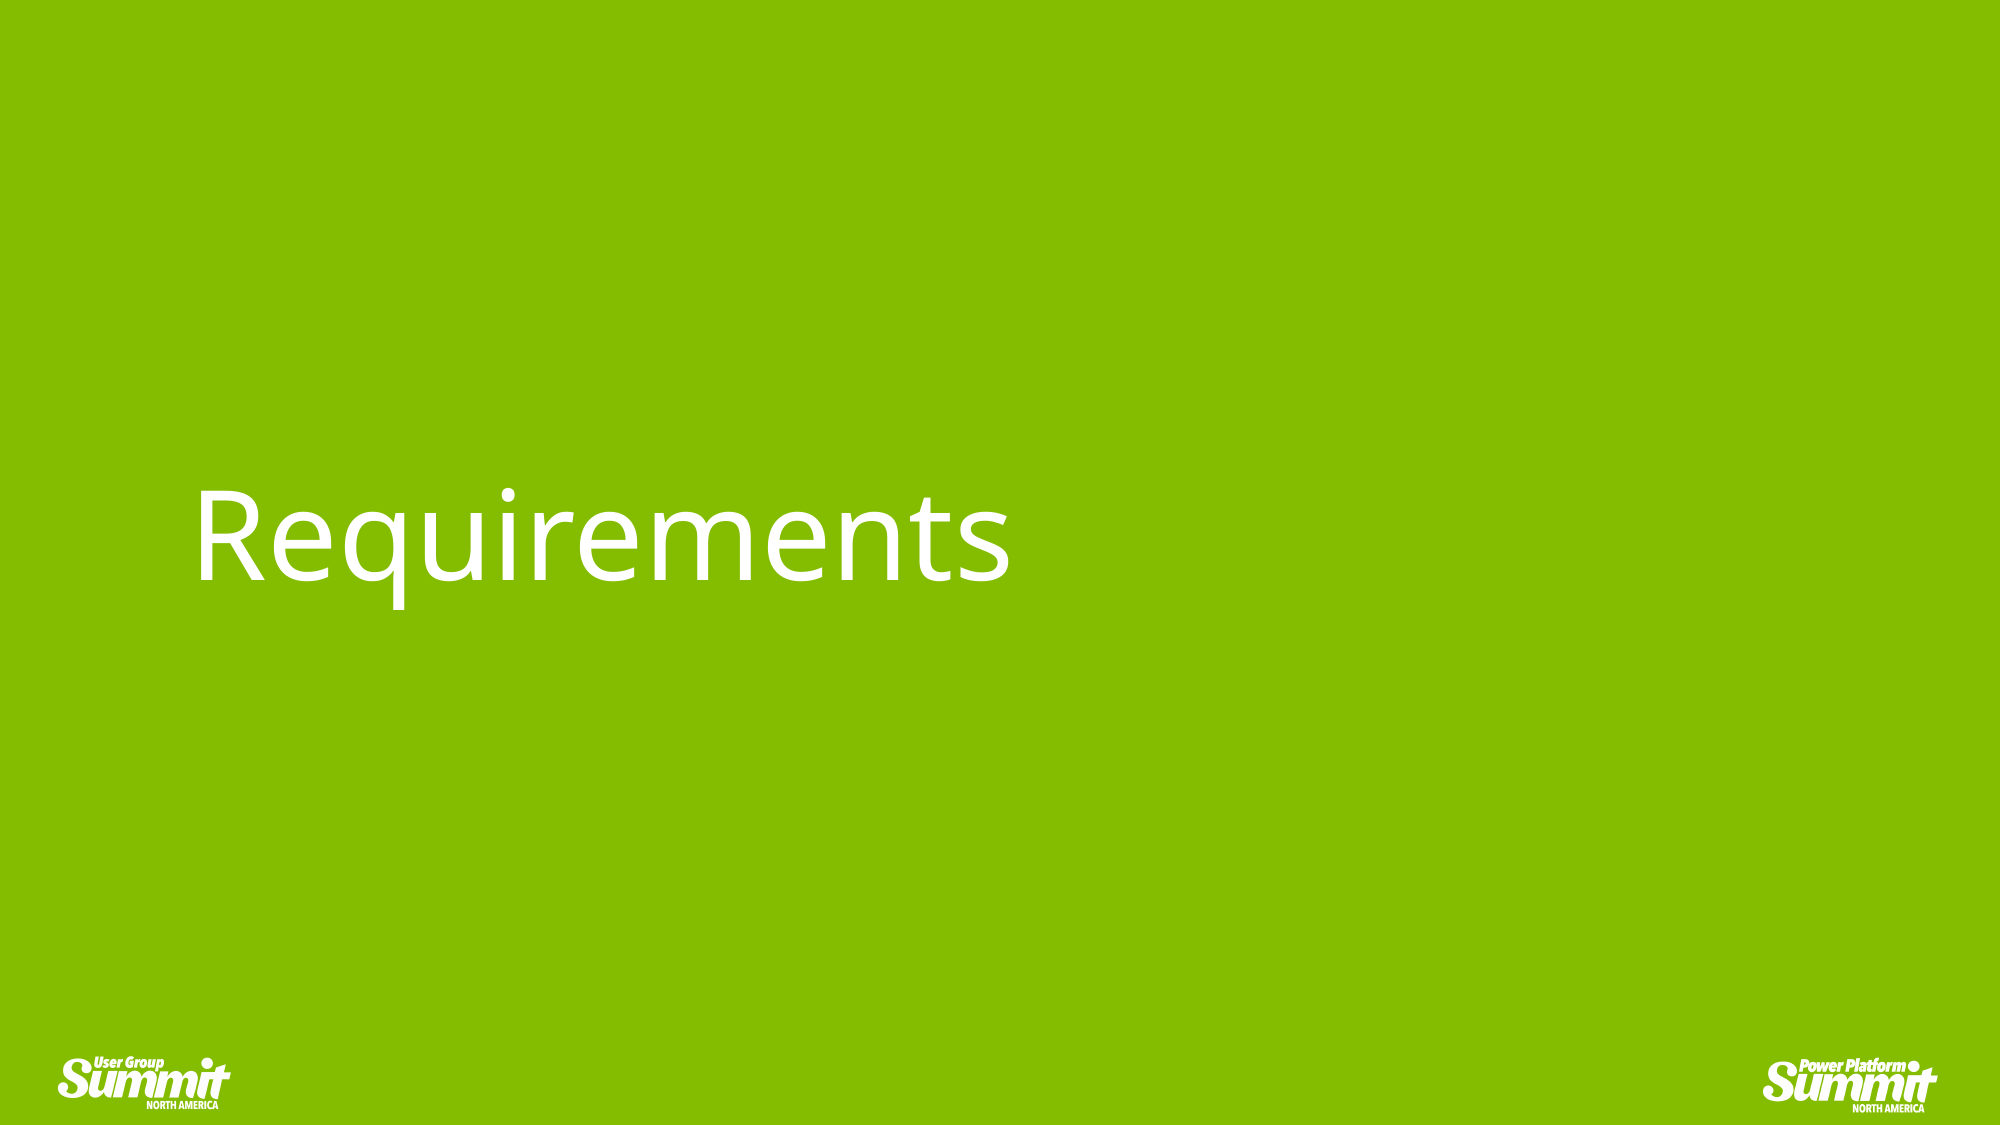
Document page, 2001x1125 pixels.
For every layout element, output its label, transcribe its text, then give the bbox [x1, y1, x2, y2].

picture [1712, 1023, 1989, 1125]
picture [6, 1023, 283, 1125]
title Requirements [174, 344, 1675, 736]
